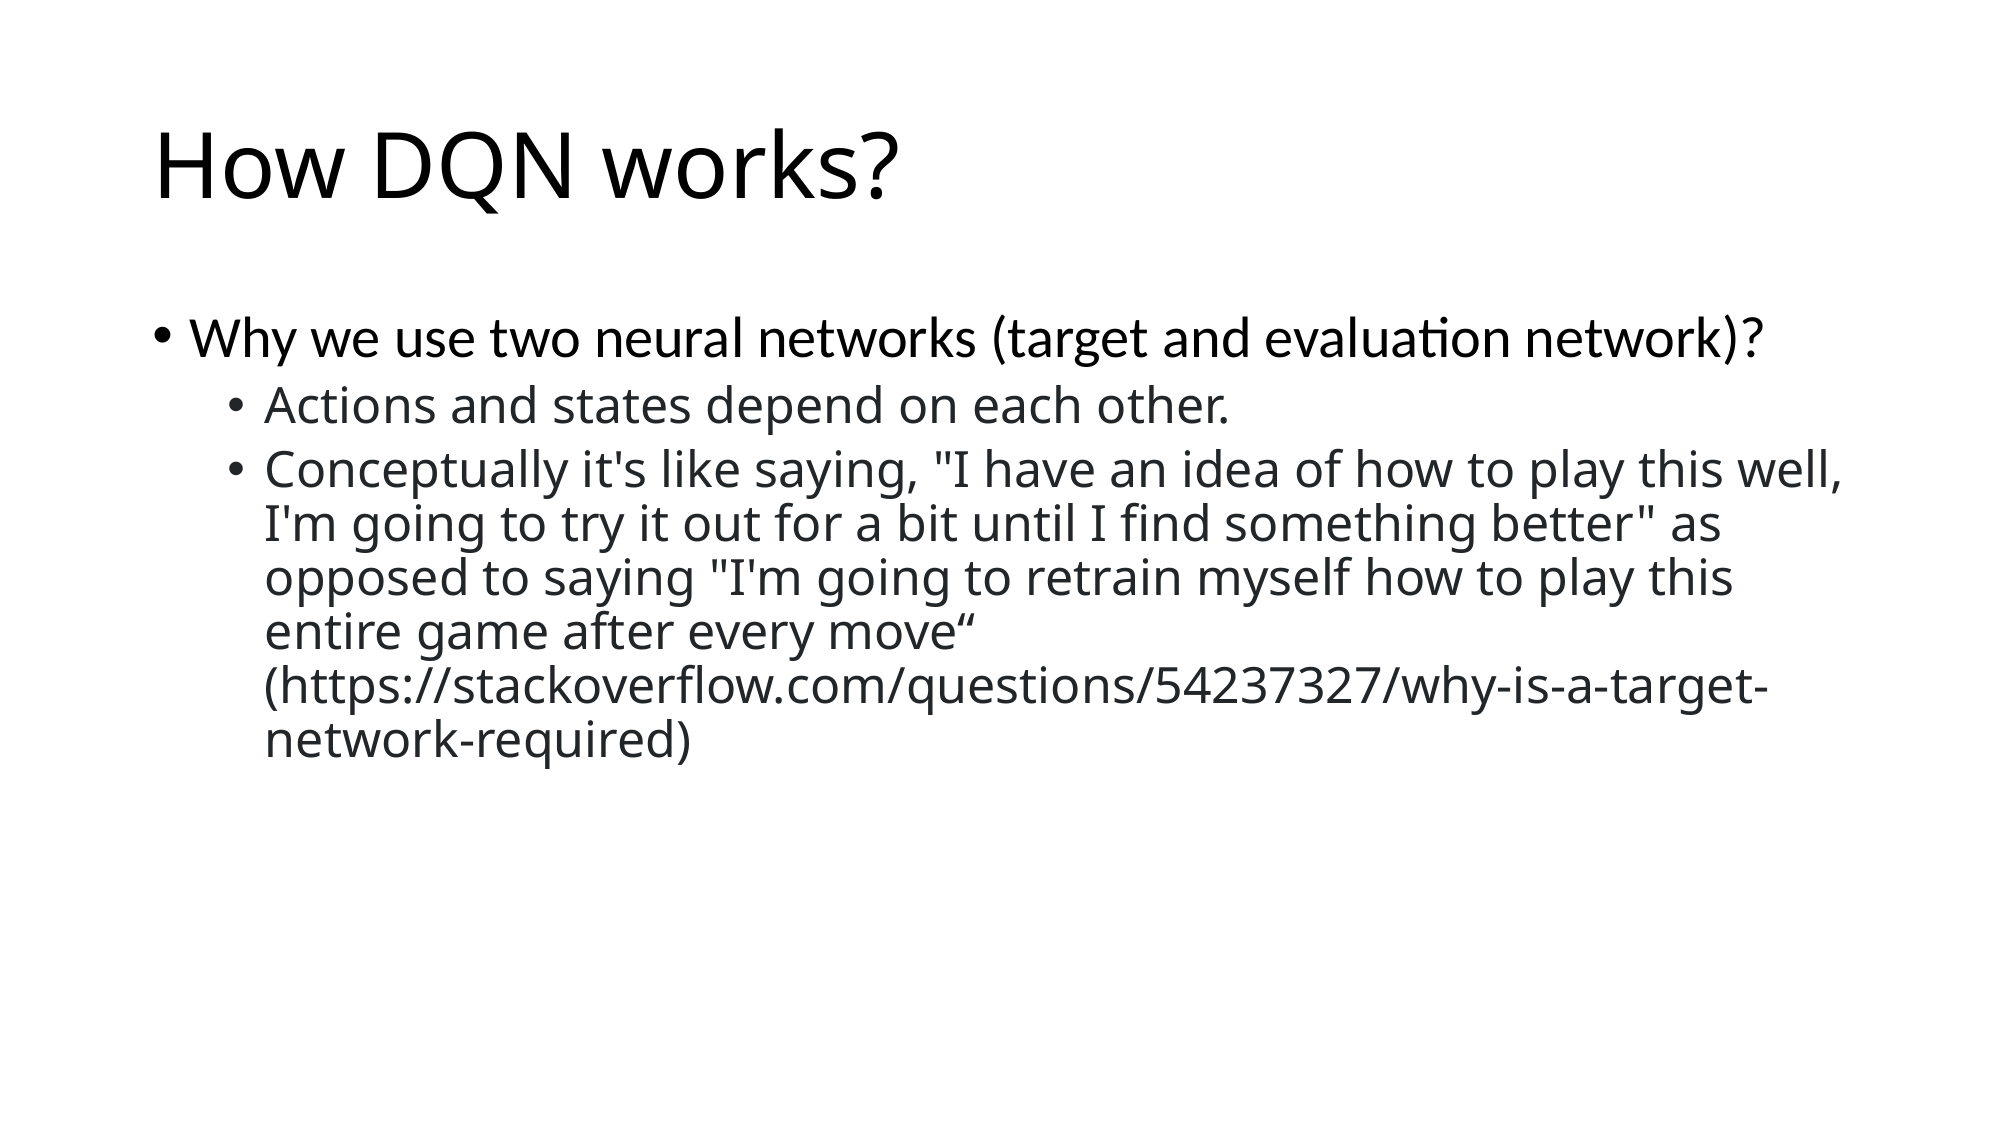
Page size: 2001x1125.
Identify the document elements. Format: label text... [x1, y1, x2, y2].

list Why we use two neural networks (target and evaluation network)? Actions and states depend on each other. Conceptually it's like saying, "I have an idea of how to play this well, I'm going to try it out for a bit until I find something better" as opposed to saying "I'm going to retrain myself how to play this entire game after every move“ (https://stackoverflow.com/questions/54237327/why-is-a-target-network-required) [137, 299, 1863, 1014]
title How DQN works? [137, 59, 1863, 278]
